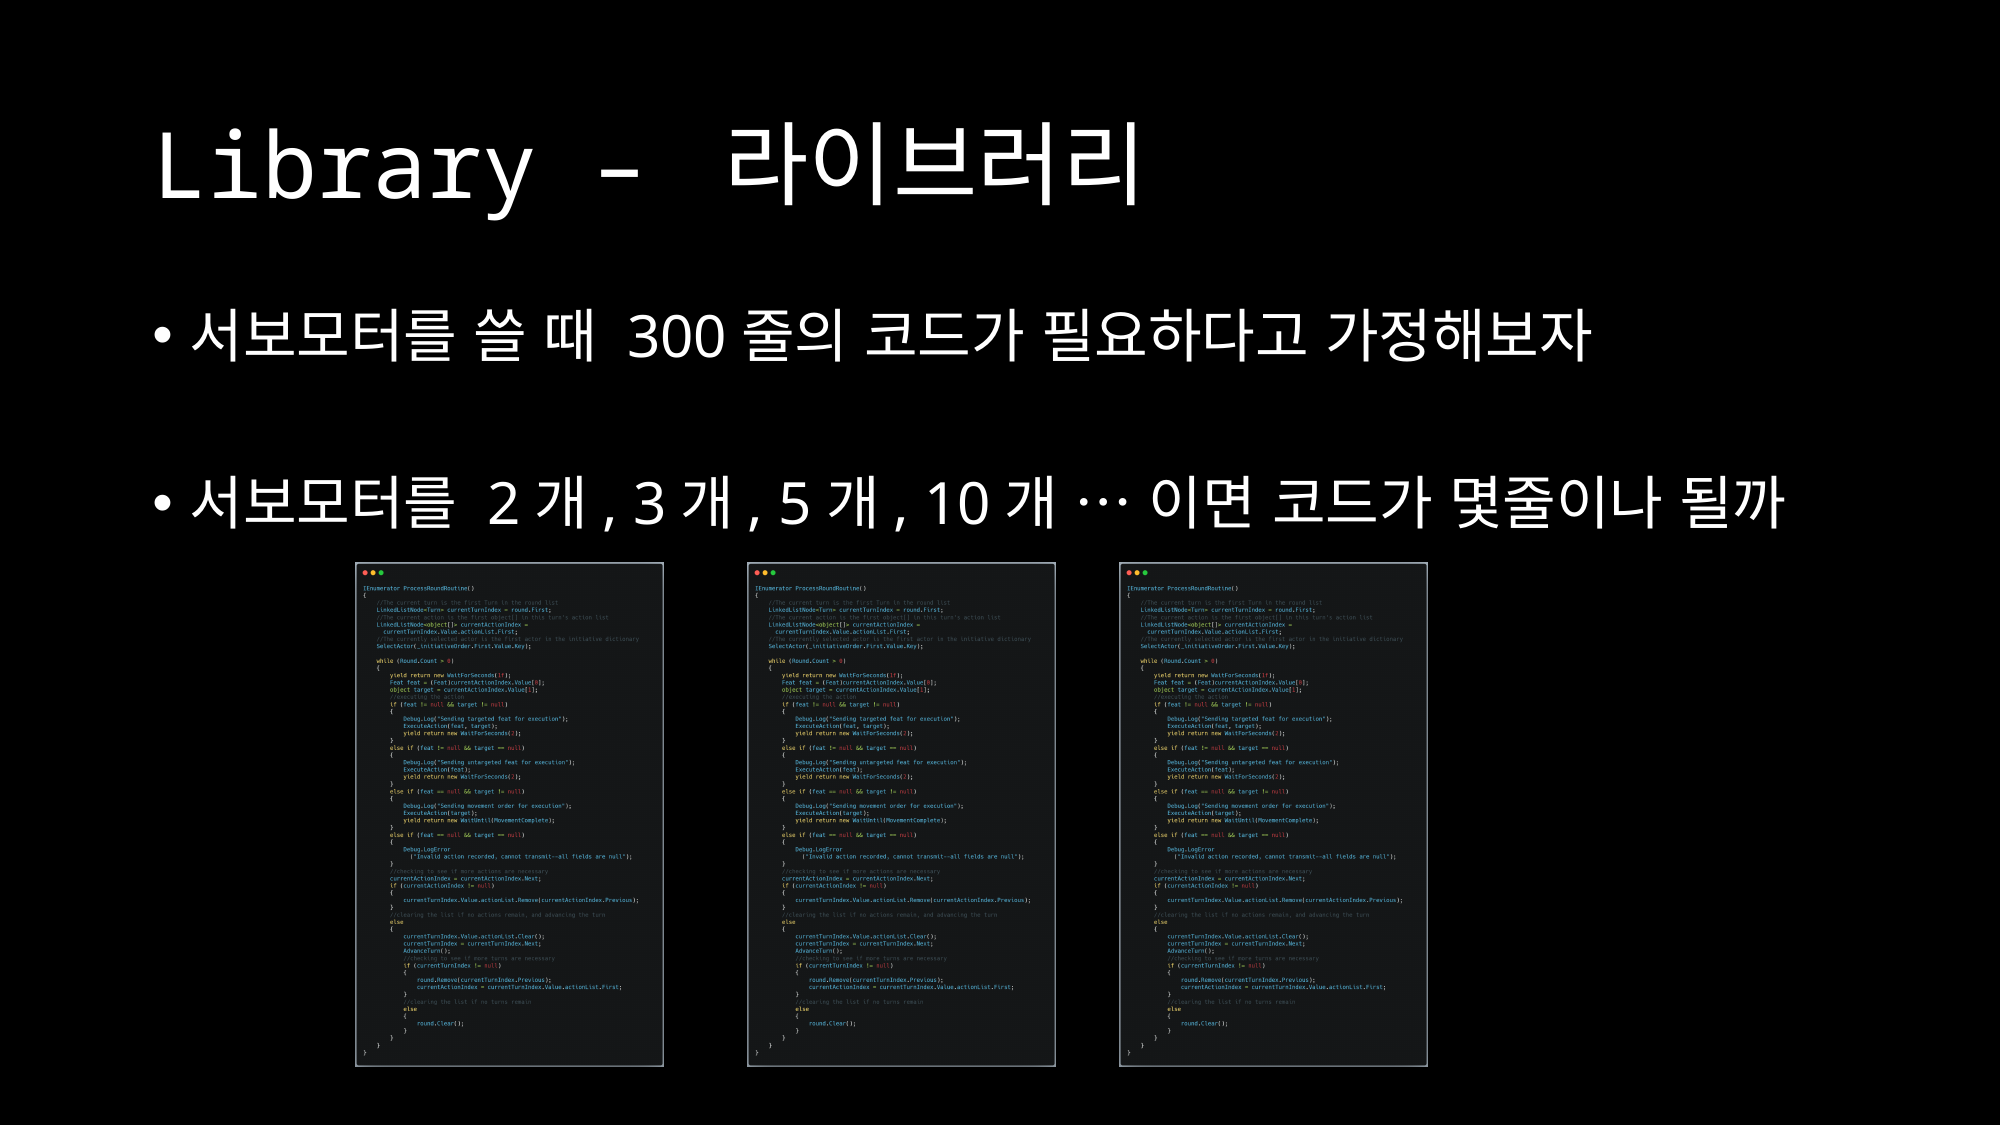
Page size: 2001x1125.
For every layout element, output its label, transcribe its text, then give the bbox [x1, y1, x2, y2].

picture [355, 561, 665, 1067]
picture [1119, 561, 1429, 1067]
list 서보모터를 쓸 때 300줄의 코드가 필요하다고 가정해보자 서보모터를 2개, 3개, 5개, 10개 … 이면 코드가 몇줄이나 될까 [137, 299, 1863, 1014]
picture [747, 561, 1057, 1067]
title Library – 라이브러리 [137, 59, 1863, 278]
